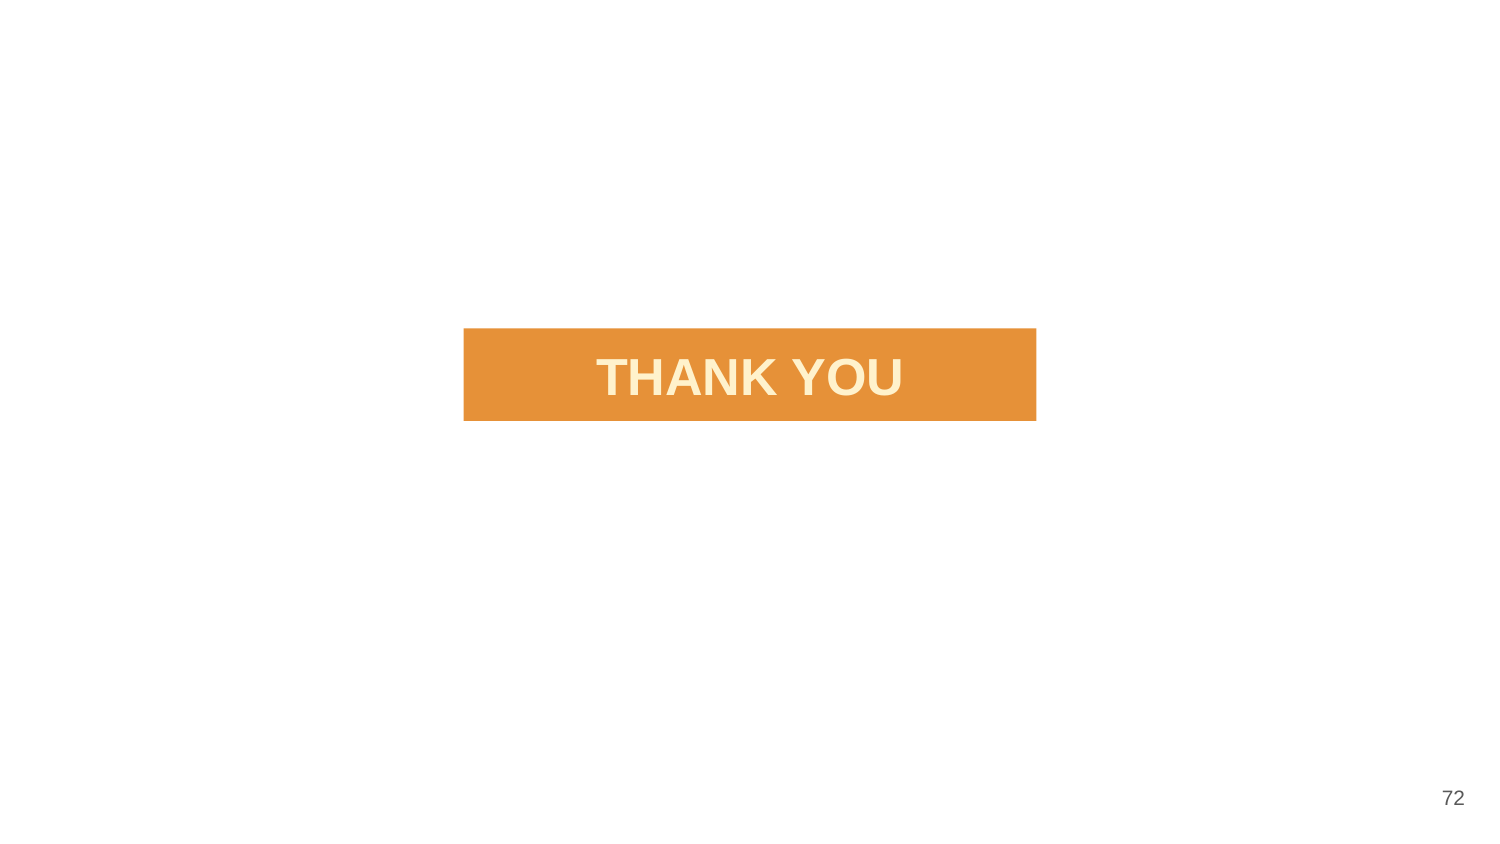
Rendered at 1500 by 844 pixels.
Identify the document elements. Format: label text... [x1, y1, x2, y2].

text_box THANK YOU [463, 328, 1037, 421]
slide_number ‹#› [1389, 764, 1480, 830]
